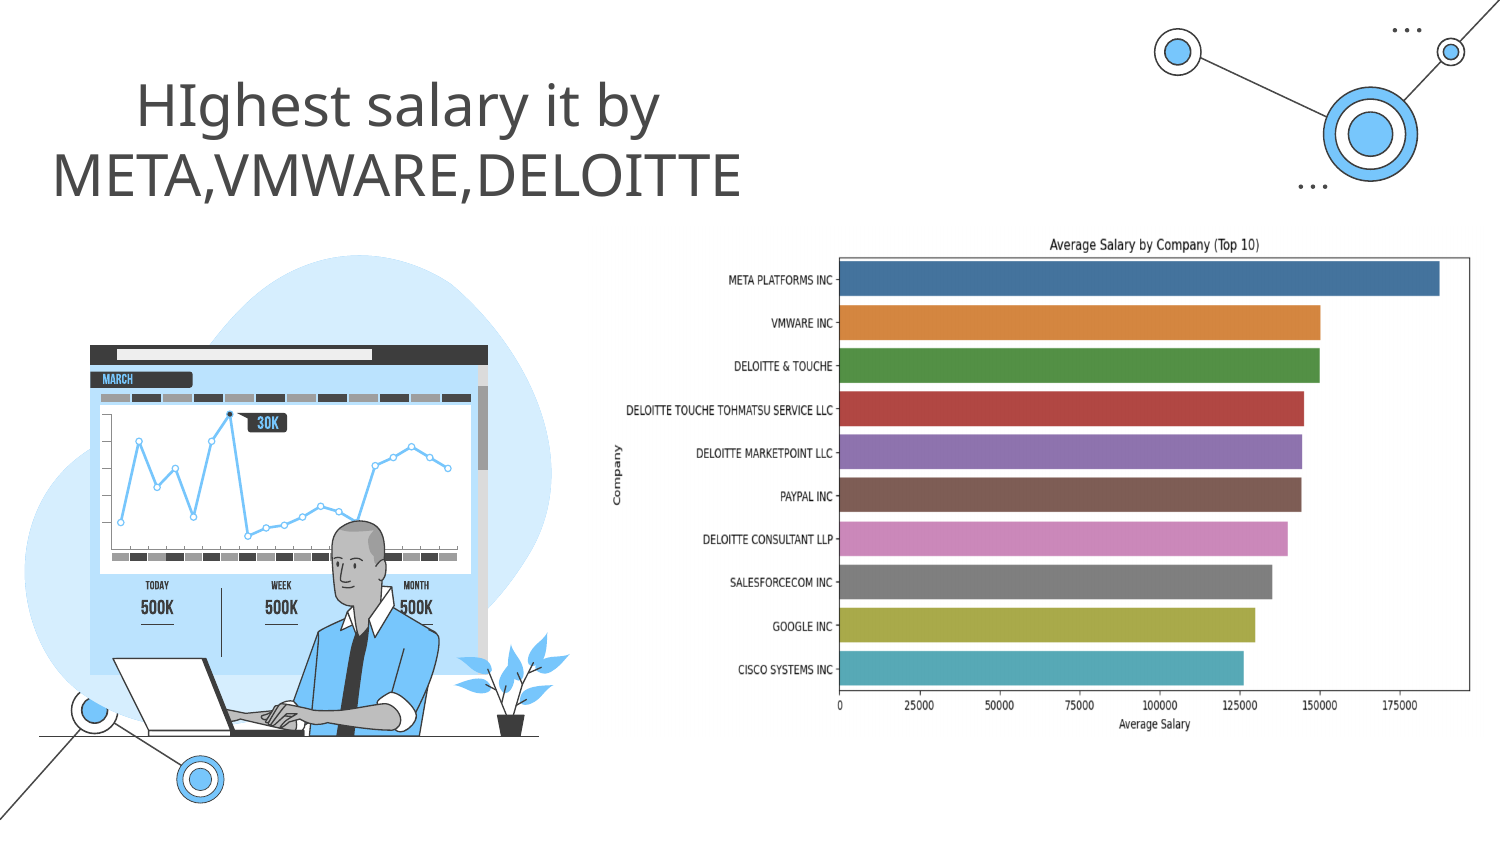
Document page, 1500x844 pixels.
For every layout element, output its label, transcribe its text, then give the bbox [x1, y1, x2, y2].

title HIghest salary it by META,VMWARE,DELOITTE [9, 52, 786, 147]
picture [584, 226, 1484, 737]
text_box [0, 255, 586, 738]
